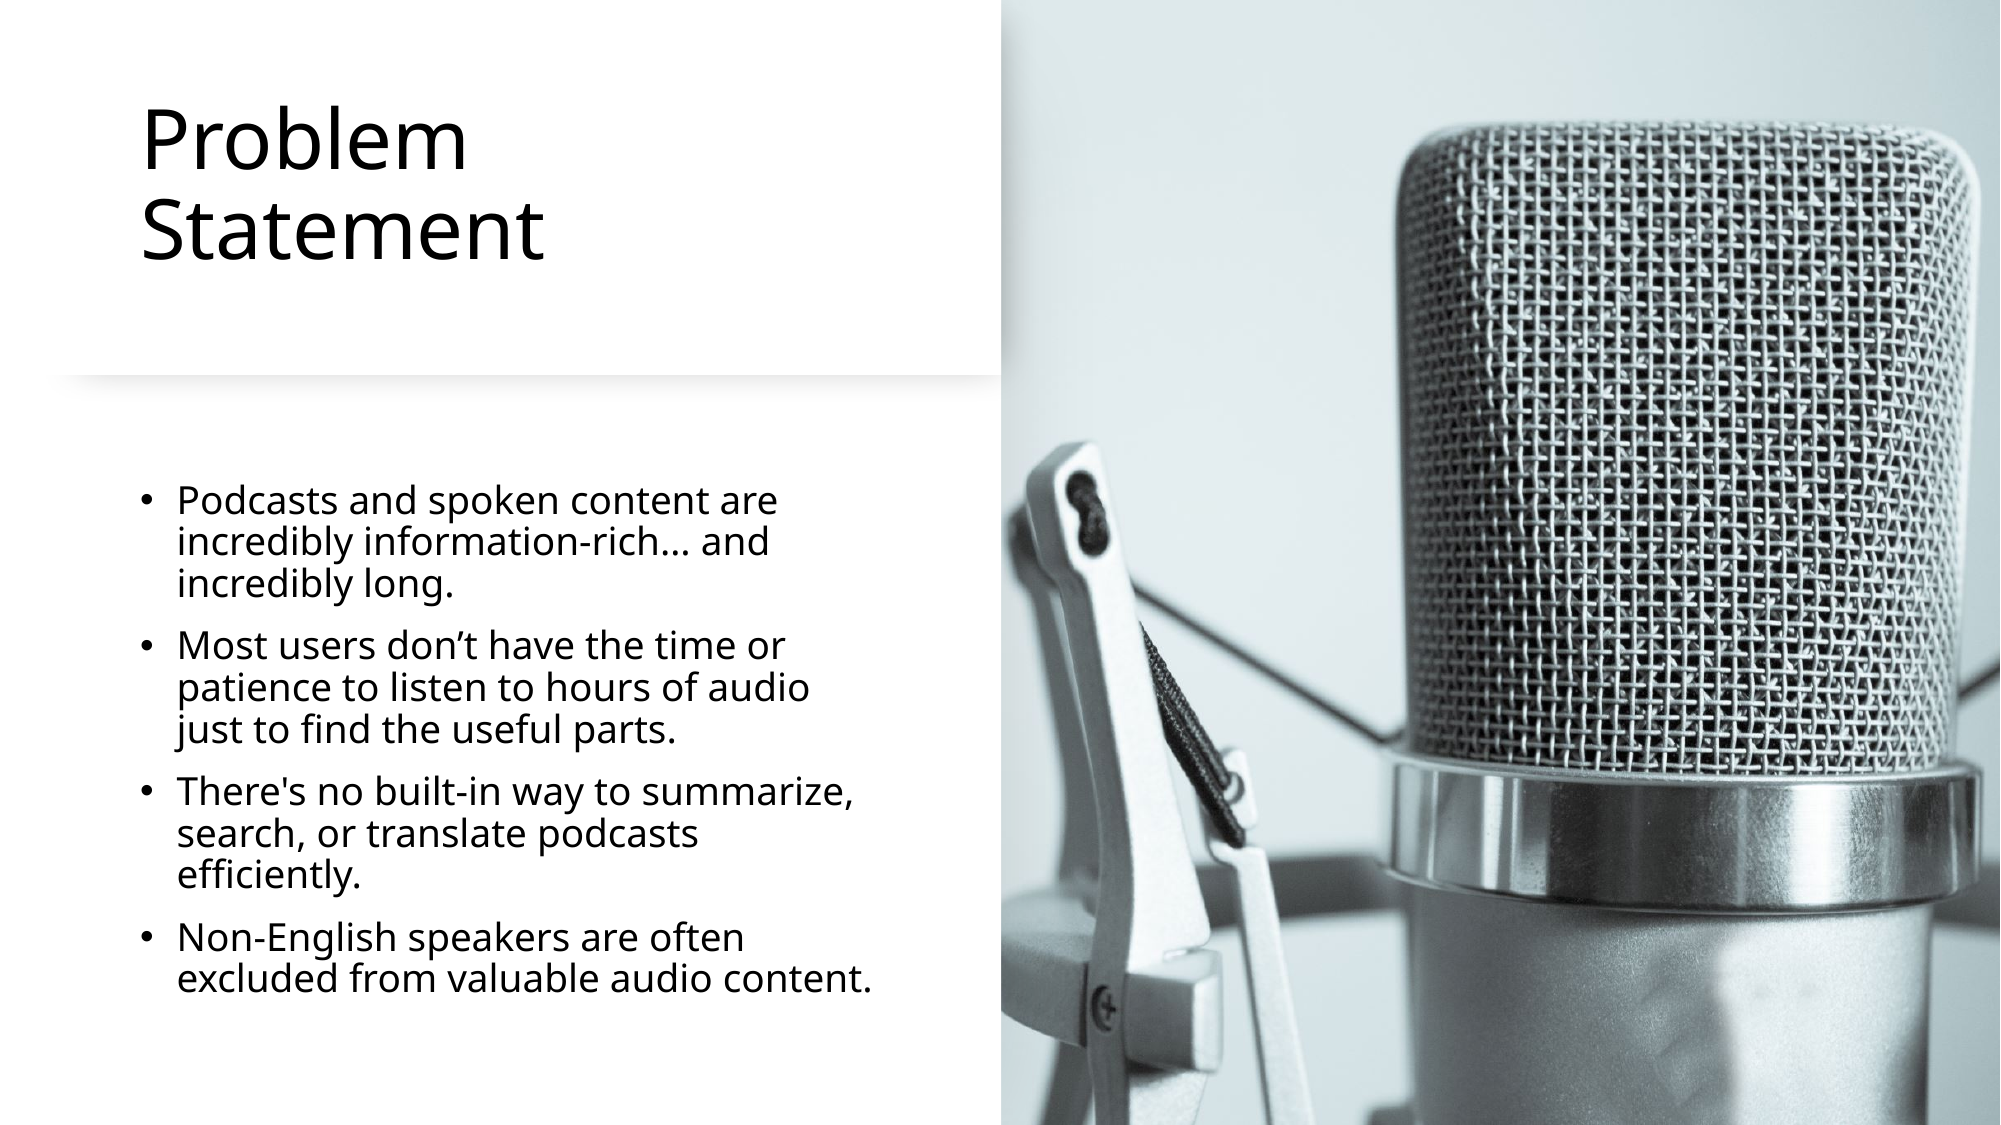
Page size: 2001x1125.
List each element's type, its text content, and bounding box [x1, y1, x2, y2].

text_box [0, 376, 1000, 1125]
picture [1000, 0, 2000, 1125]
text_box [0, 0, 1000, 376]
list Podcasts and spoken content are incredibly information-rich… and incredibly long. Most users don’t have the time or patience to listen to hours of audio just to find the useful parts. There's no built-in way to summarize, search, or translate podcasts efficiently. Non-English speakers are often excluded from valuable audio content. [124, 473, 890, 1027]
title Problem Statement [124, 53, 909, 322]
